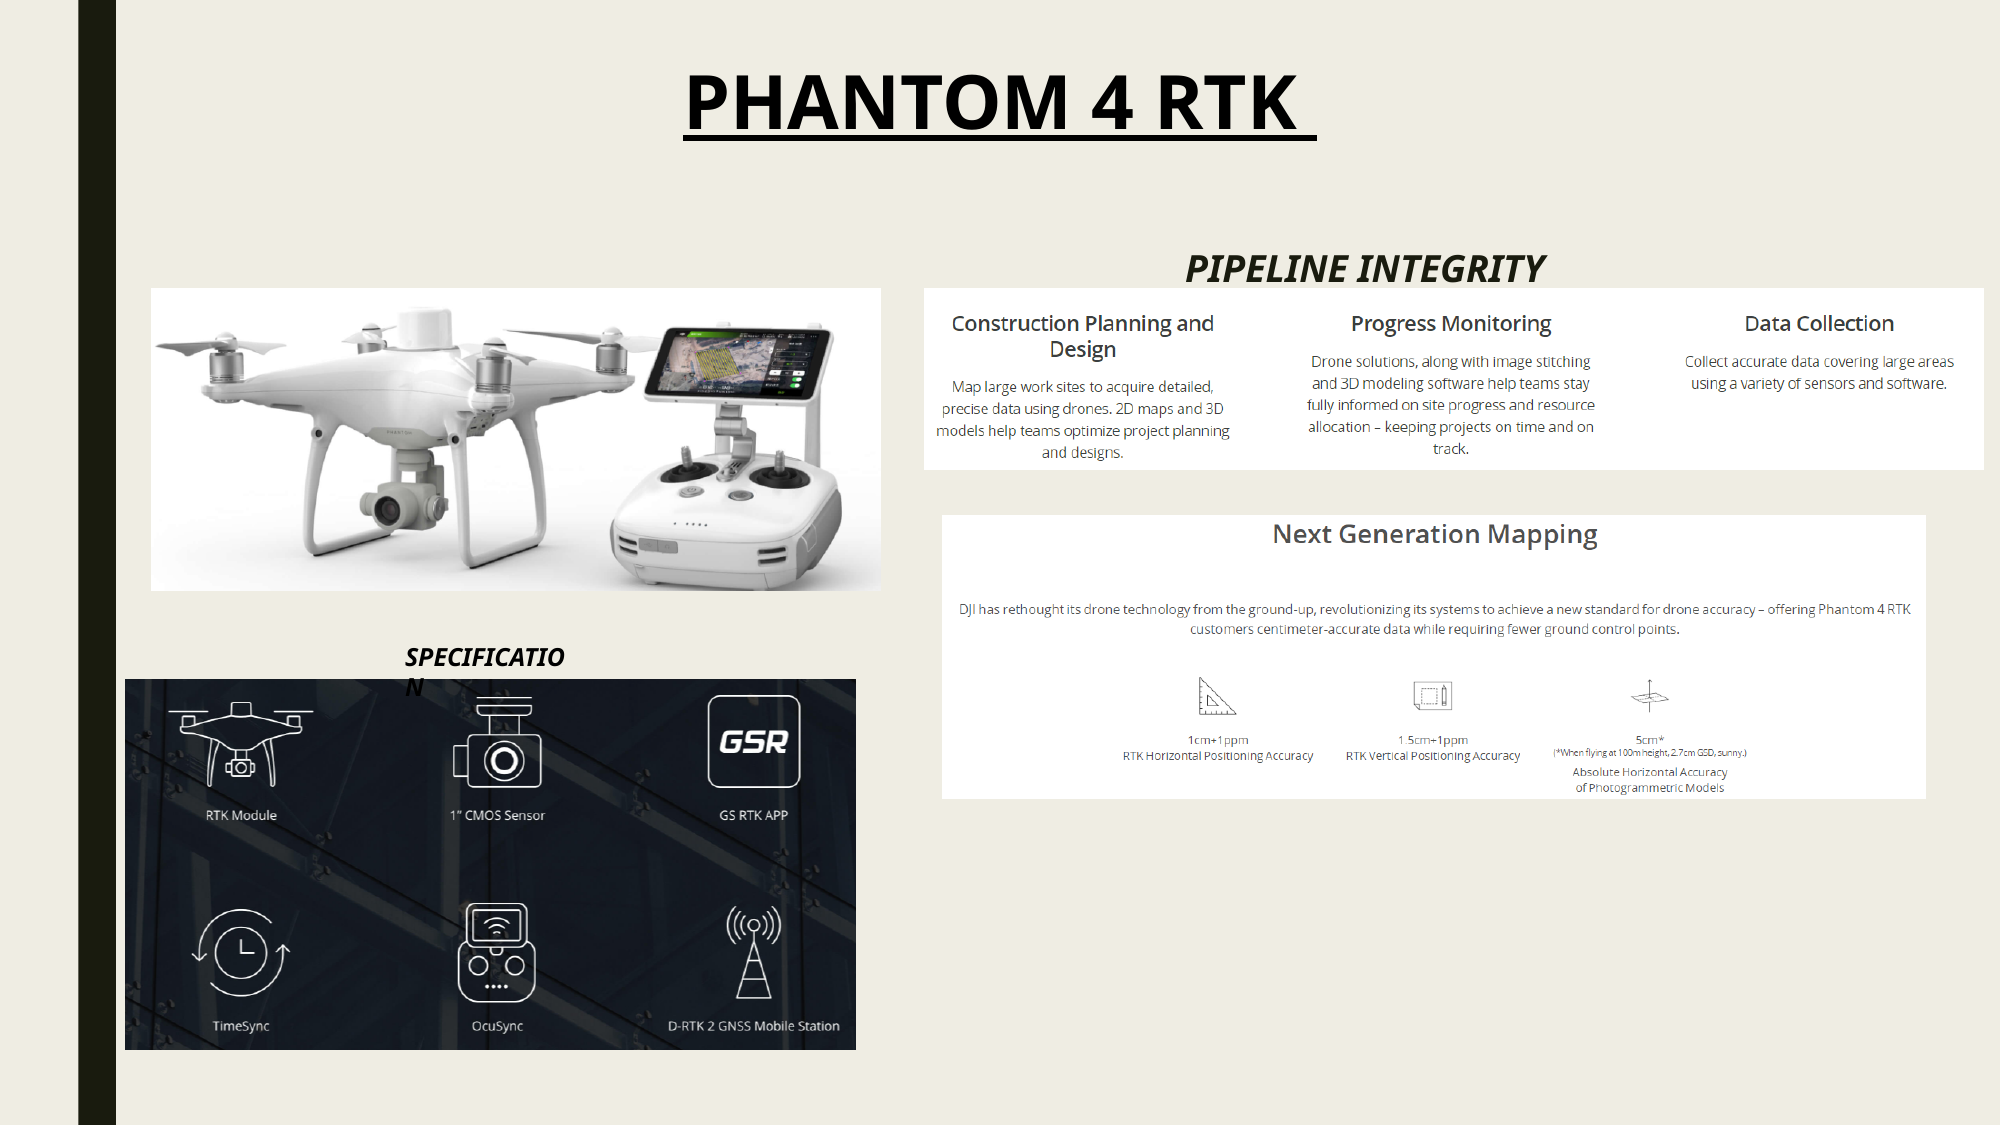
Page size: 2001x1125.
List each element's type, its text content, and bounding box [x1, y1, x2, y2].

title PIPELINE INTEGRITY INSPECTION [1170, 242, 1739, 288]
text_box SPECIFICATION [390, 634, 591, 679]
picture [924, 288, 1984, 470]
text_box PHANTOM 4 RTK [621, 47, 1379, 153]
picture [150, 288, 881, 591]
picture [125, 679, 856, 1050]
picture [942, 515, 1926, 799]
